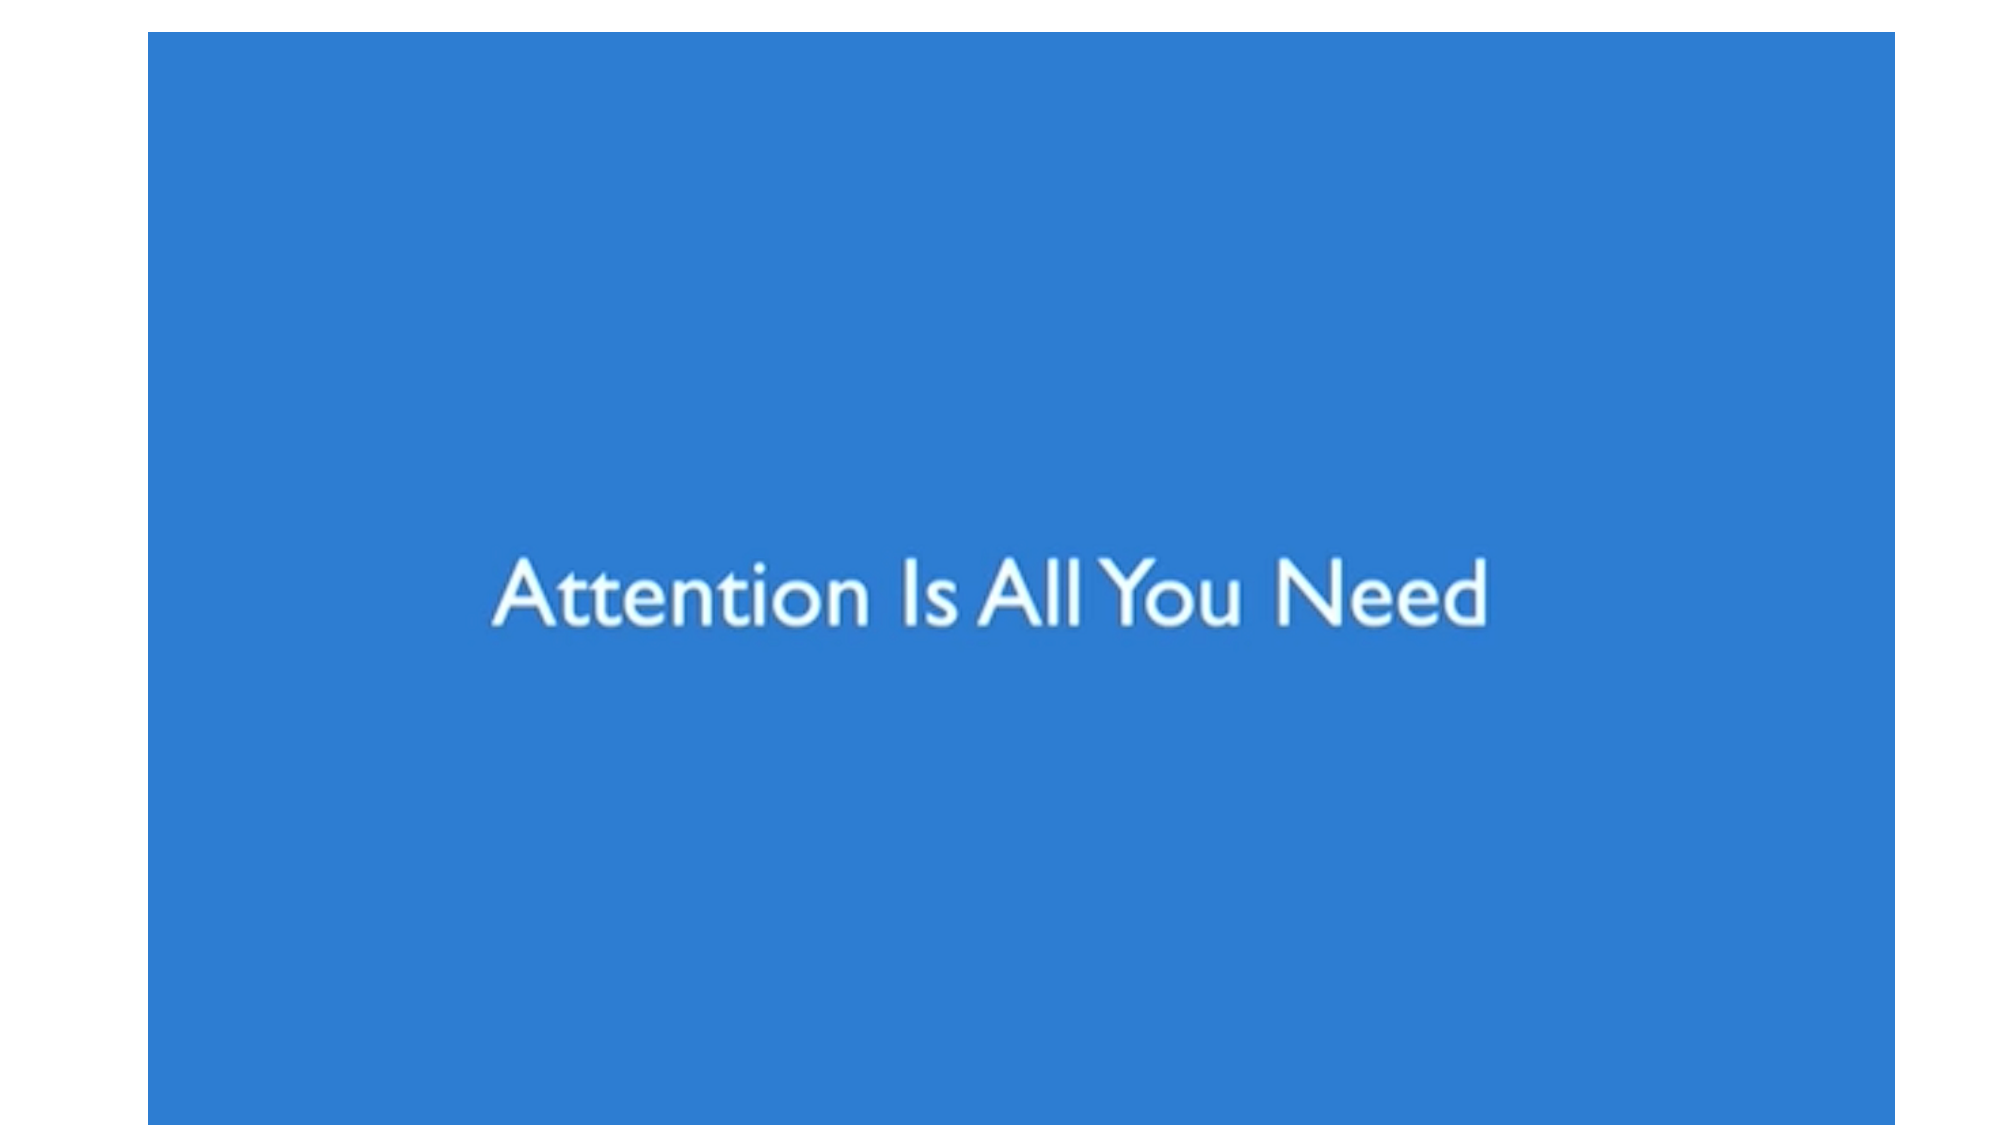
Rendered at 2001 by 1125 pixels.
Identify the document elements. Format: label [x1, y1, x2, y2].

list [148, 32, 1895, 1125]
